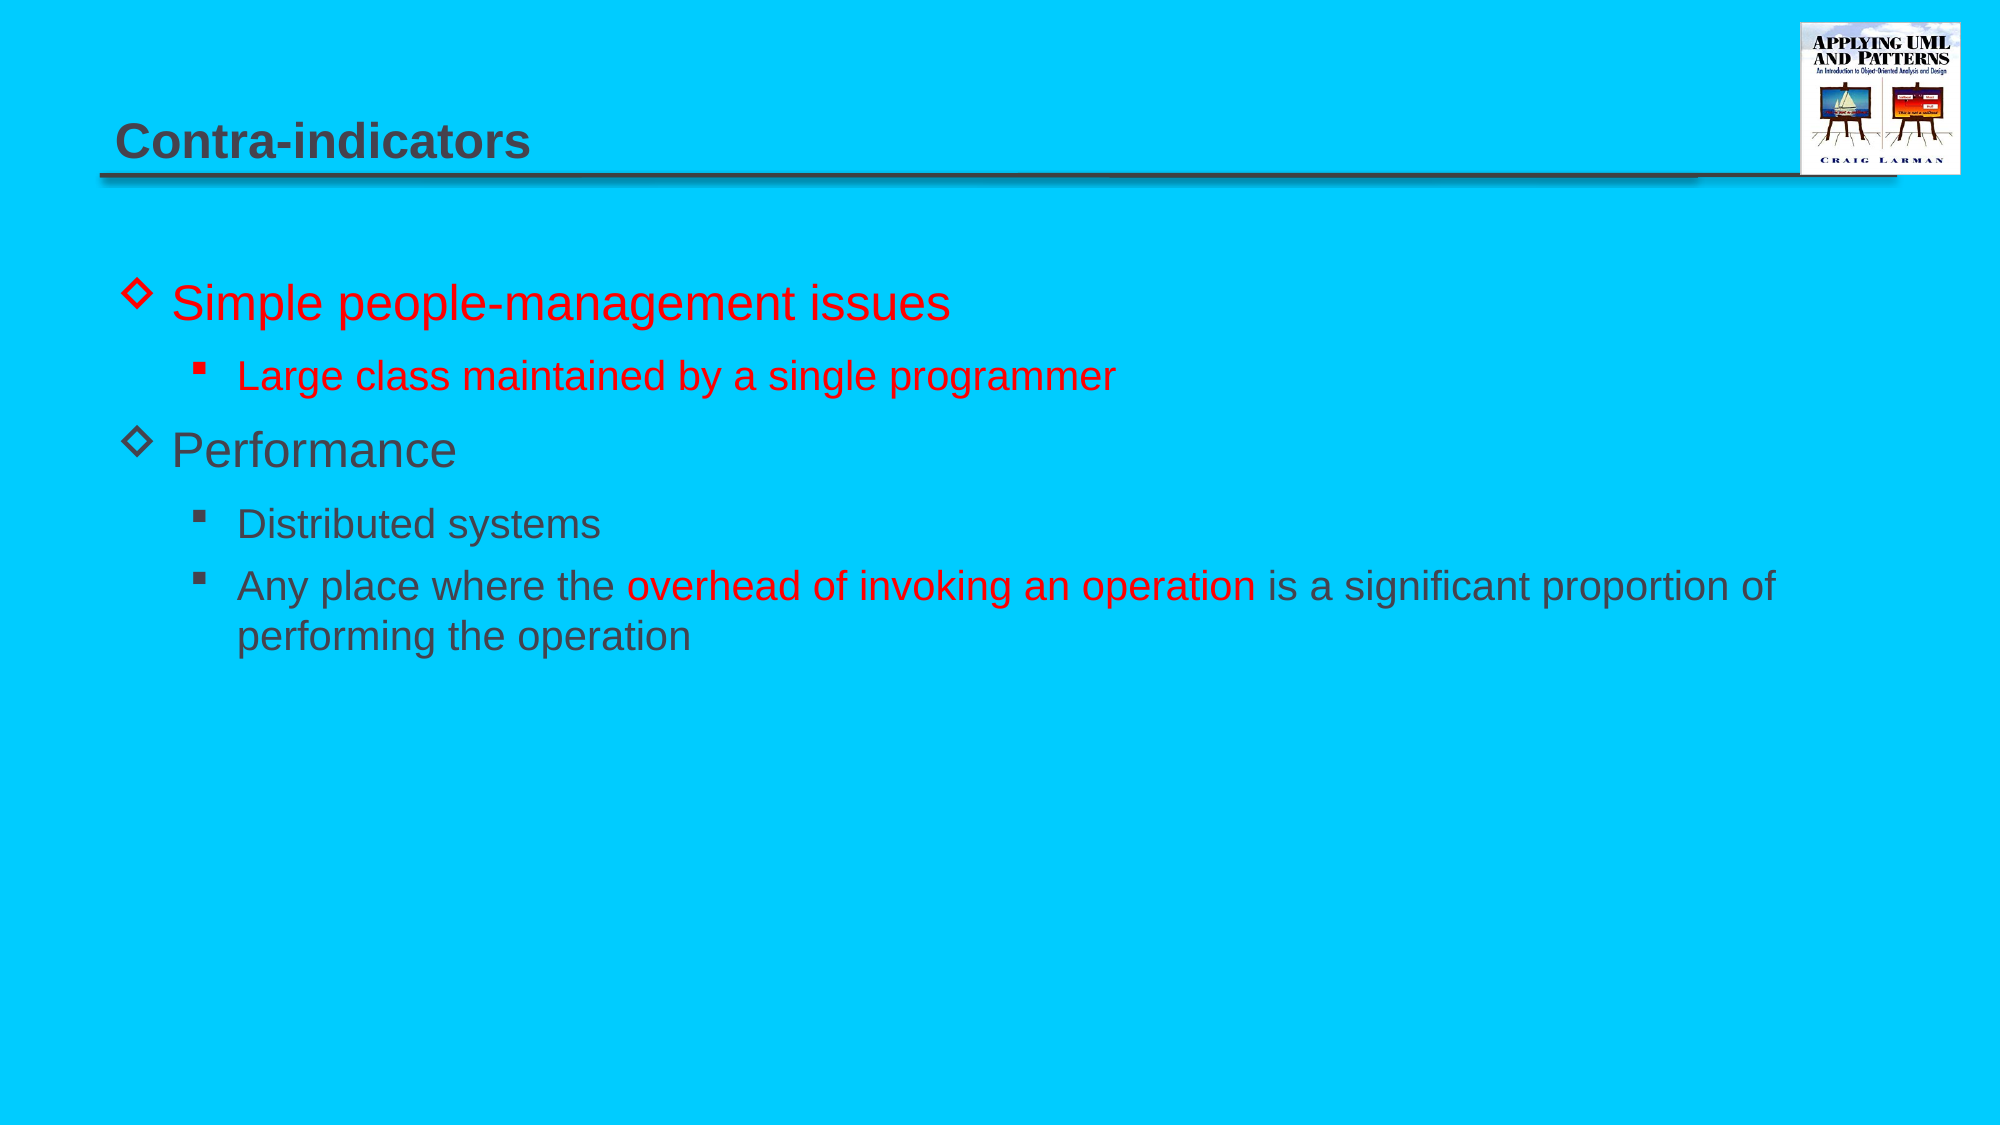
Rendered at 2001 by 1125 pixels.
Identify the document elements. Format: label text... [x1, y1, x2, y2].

title Contra-indicators [99, 45, 1696, 233]
picture [1800, 23, 1960, 175]
list Simple people-management issues Large class maintained by a single programmer Performance Distributed systems Any place where the overhead of invoking an operation is a significant proportion of performing the operation [99, 262, 1900, 1005]
